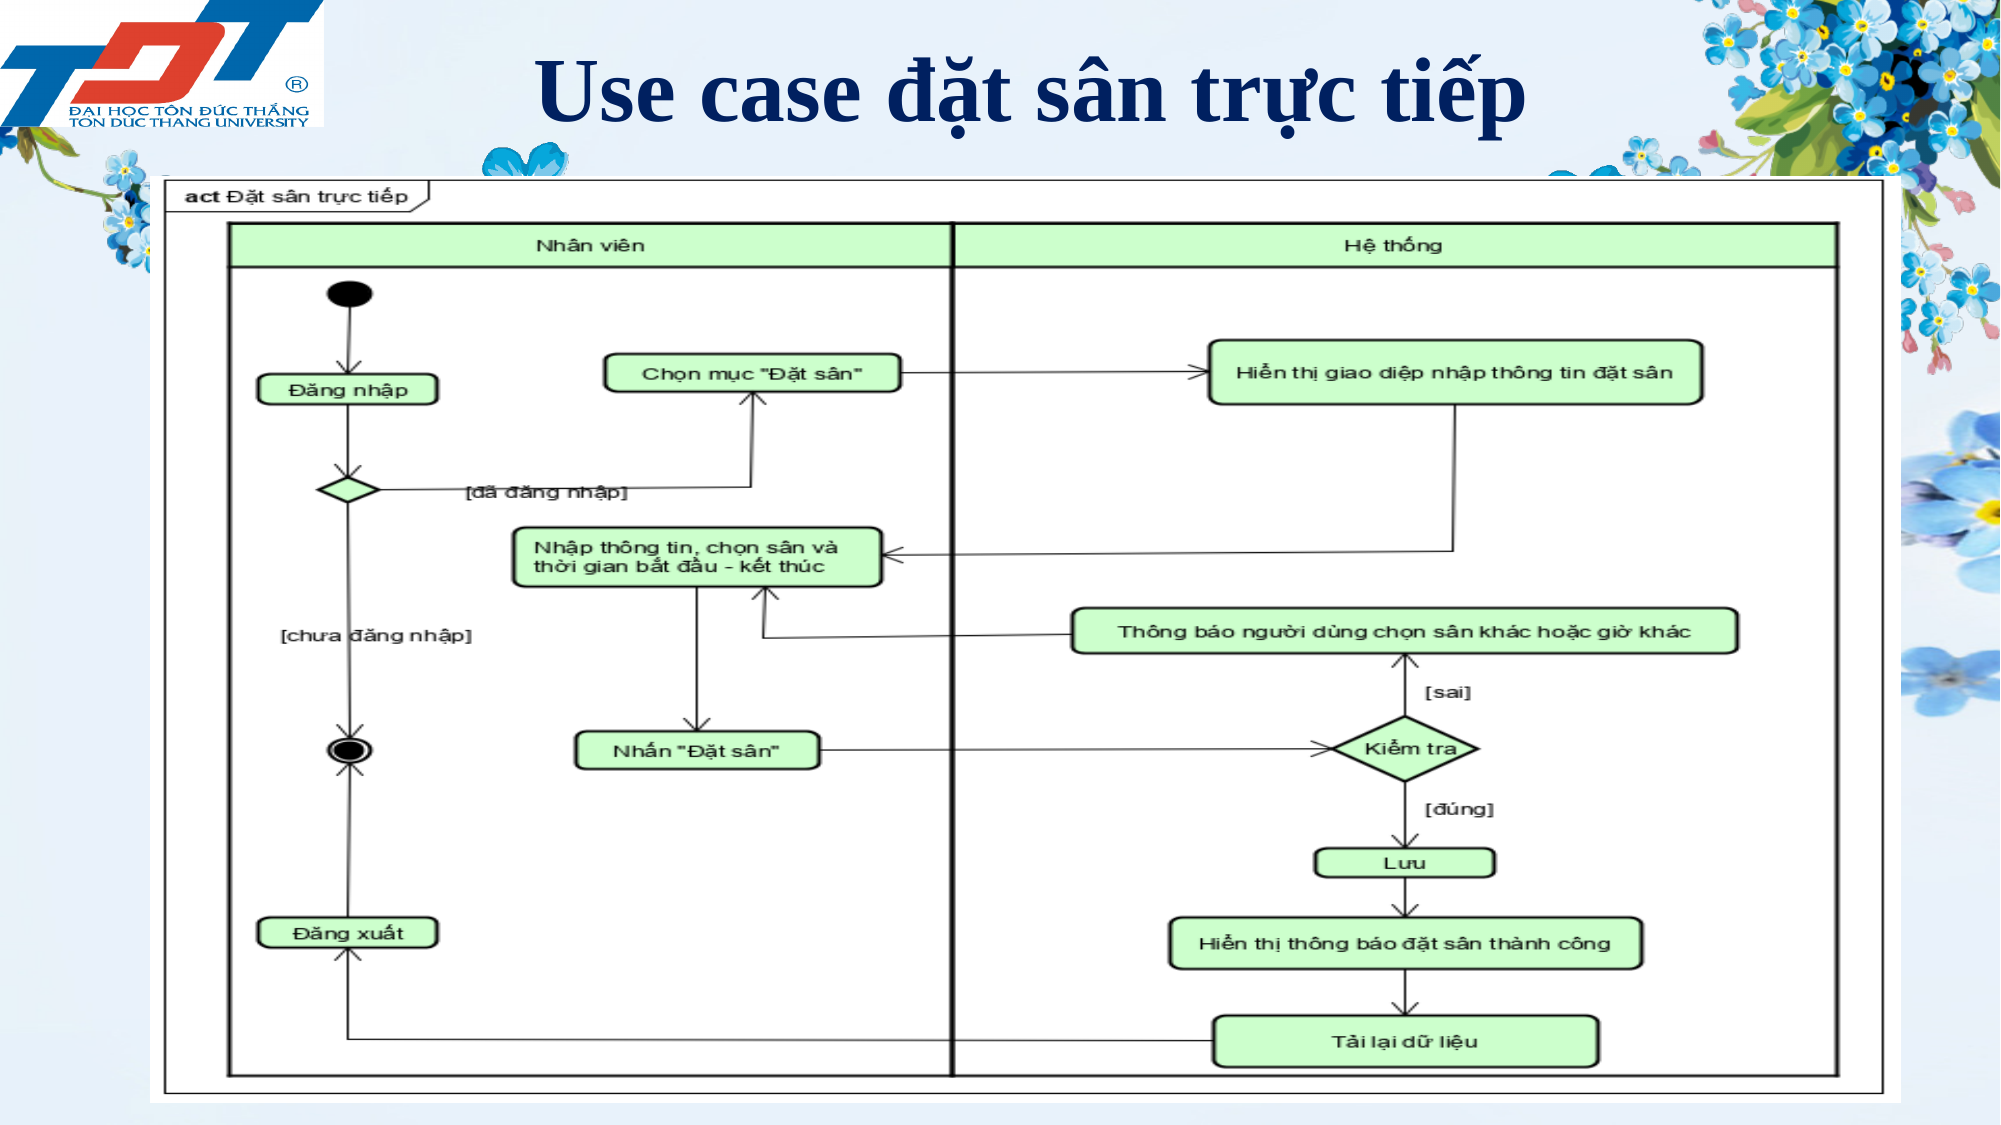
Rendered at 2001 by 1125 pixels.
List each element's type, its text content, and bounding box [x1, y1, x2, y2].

text_box Use case đặt sân trực tiếp [518, 22, 1545, 147]
picture [0, 0, 2001, 1125]
